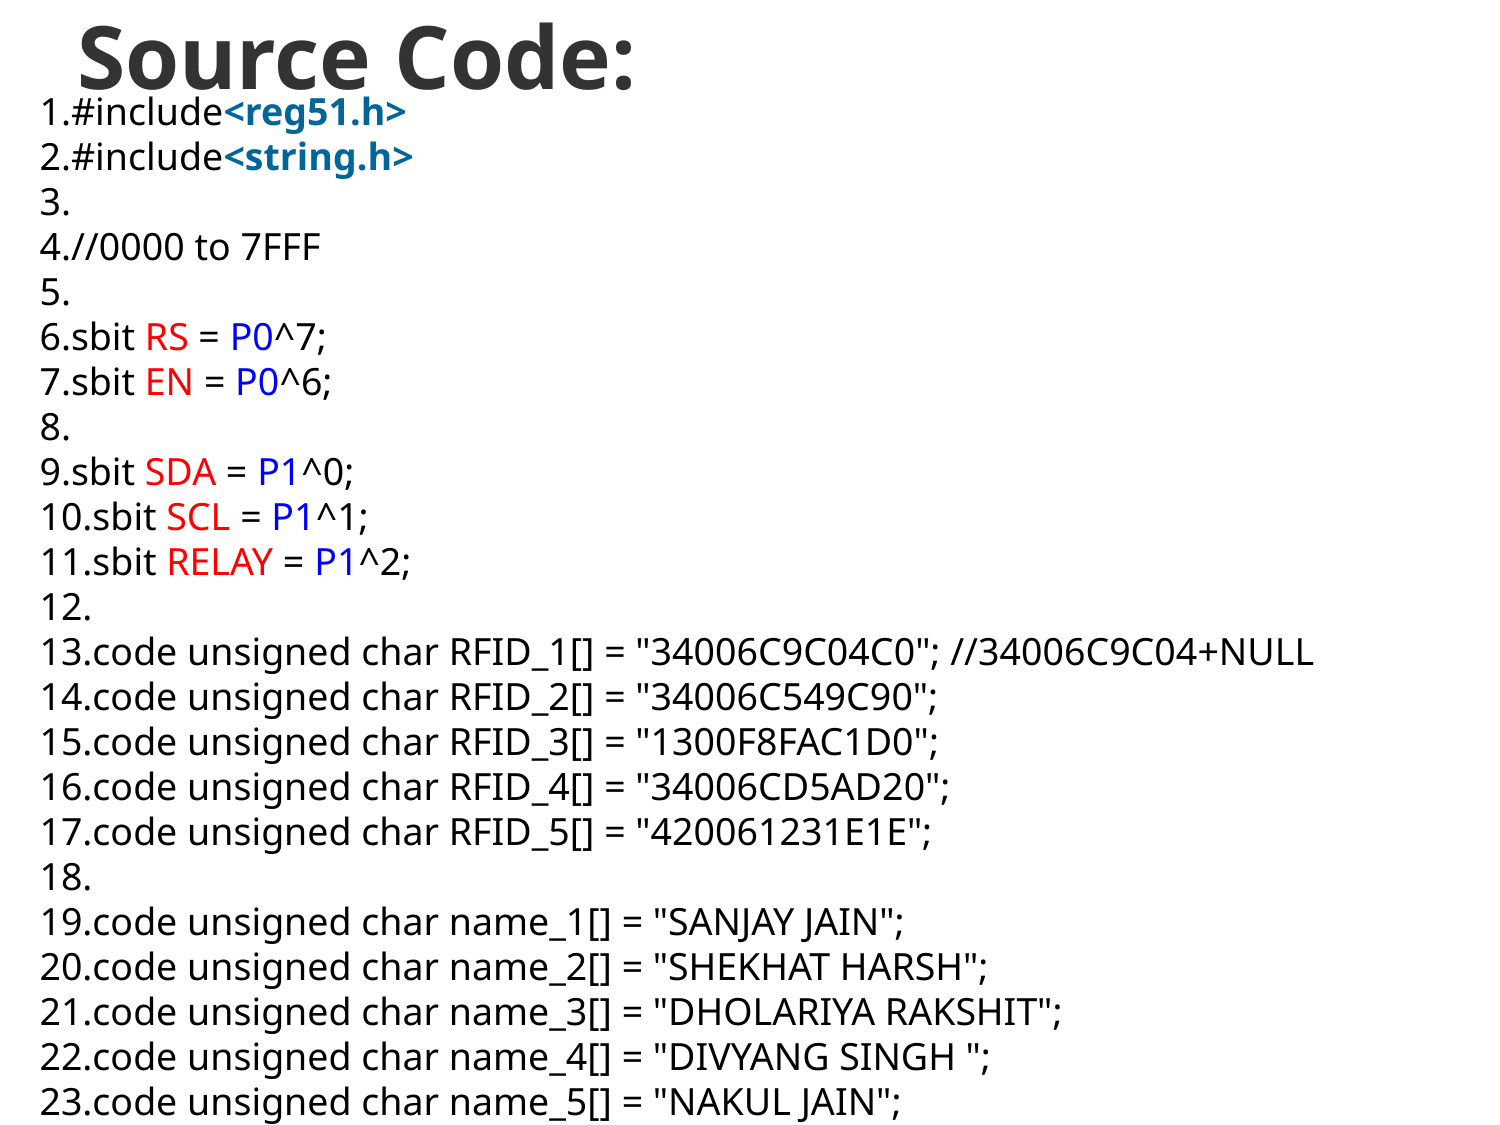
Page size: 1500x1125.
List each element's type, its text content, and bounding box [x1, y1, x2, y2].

list #include<reg51.h> #include<string.h> //0000 to 7FFF sbit RS = P0^7; sbit EN = P0^6; sbit SDA = P1^0; sbit SCL = P1^1; sbit RELAY = P1^2; code unsigned char RFID_1[] = "34006C9C04C0"; //34006C9C04+NULL code unsigned char RFID_2[] = "34006C549C90"; code unsigned char RFID_3[] = "1300F8FAC1D0"; code unsigned char RFID_4[] = "34006CD5AD20"; code unsigned char RFID_5[] = "420061231E1E"; code unsigned char name_1[] = "SANJAY JAIN"; code unsigned char name_2[] = "SHEKHAT HARSH"; code unsigned char name_3[] = "DHOLARIYA RAKSHIT"; code unsigned char name_4[] = "DIVYANG SINGH "; code unsigned char name_5[] = "NAKUL JAIN"; [39, 87, 1461, 1125]
title Source Code: [77, 1, 1417, 87]
